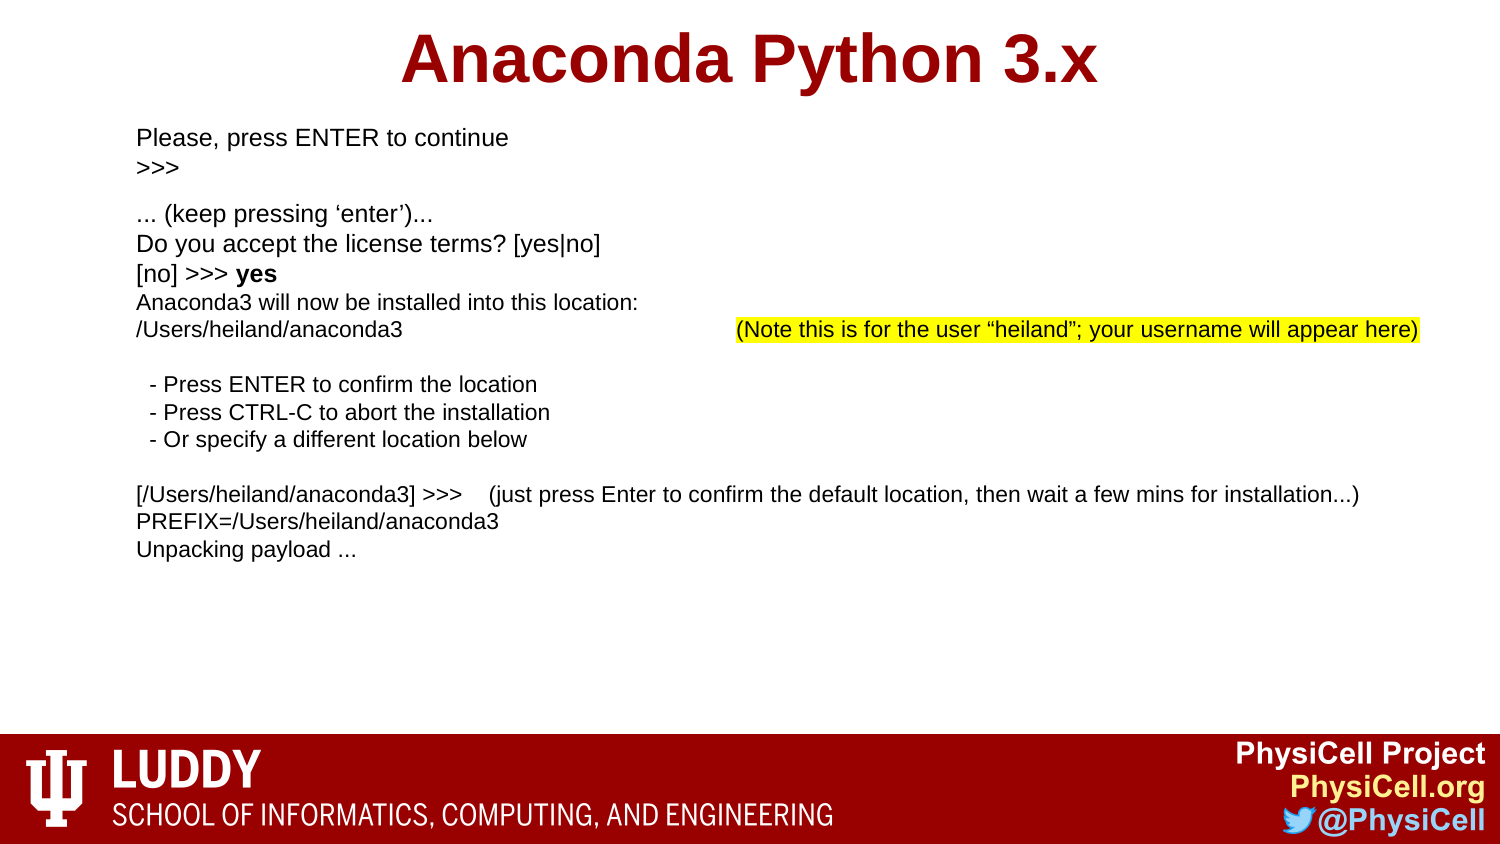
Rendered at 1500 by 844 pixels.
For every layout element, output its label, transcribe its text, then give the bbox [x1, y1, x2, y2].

title Anaconda Python 3.x [0, 0, 1500, 121]
picture [0, 734, 1500, 844]
list Please, press ENTER to continue >>> ... (keep pressing ‘enter’)... Do you accept the license terms? [yes|no] [no] >>> yes Anaconda3 will now be installed into this location: /Users/heiland/anaconda3 (Note this is for the user “heiland”; your username will appear here) - Press ENTER to confirm the location - Press CTRL-C to abort the installation - Or specify a different location below [/Users/heiland/anaconda3] >>> (just press Enter to confirm the default location, then wait a few mins for installation...) PREFIX=/Users/heiland/anaconda3 Unpacking payload ... [106, 114, 1500, 730]
